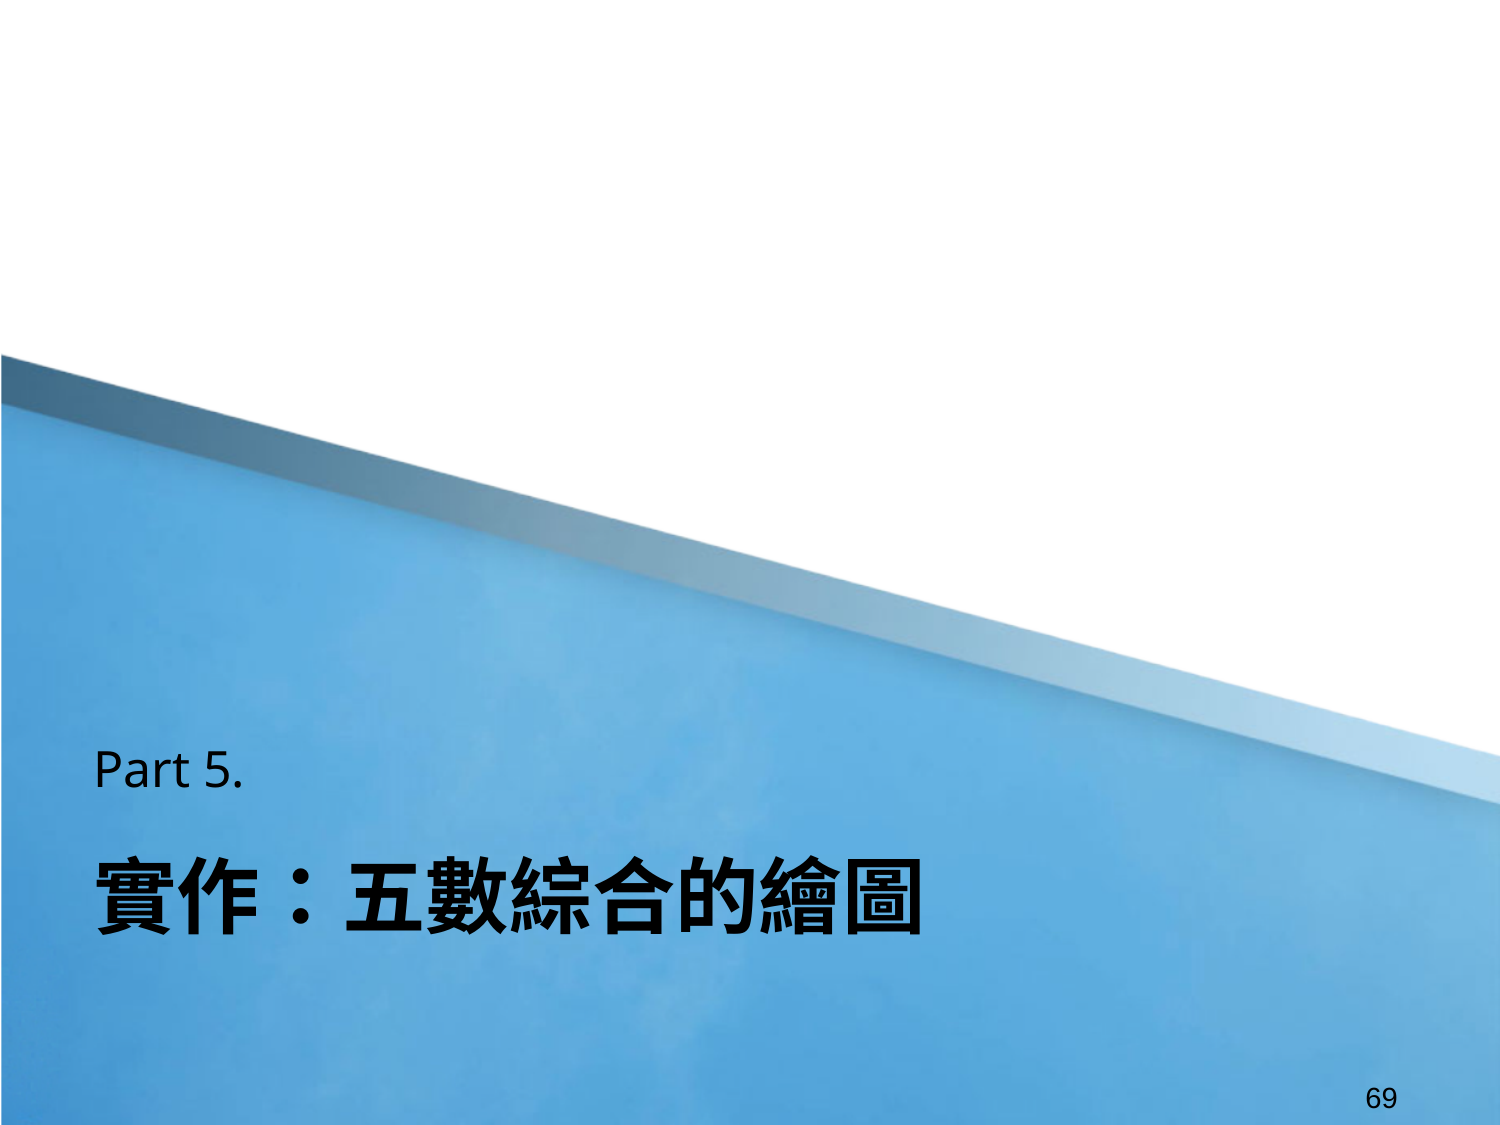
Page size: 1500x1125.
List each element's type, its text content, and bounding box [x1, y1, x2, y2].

title 實作：五數綜合的繪圖 [78, 829, 1422, 926]
picture [2, 82, 1500, 1125]
subtitle Part 5. [78, 668, 907, 813]
slide_number ‹#› [1350, 1074, 1488, 1118]
